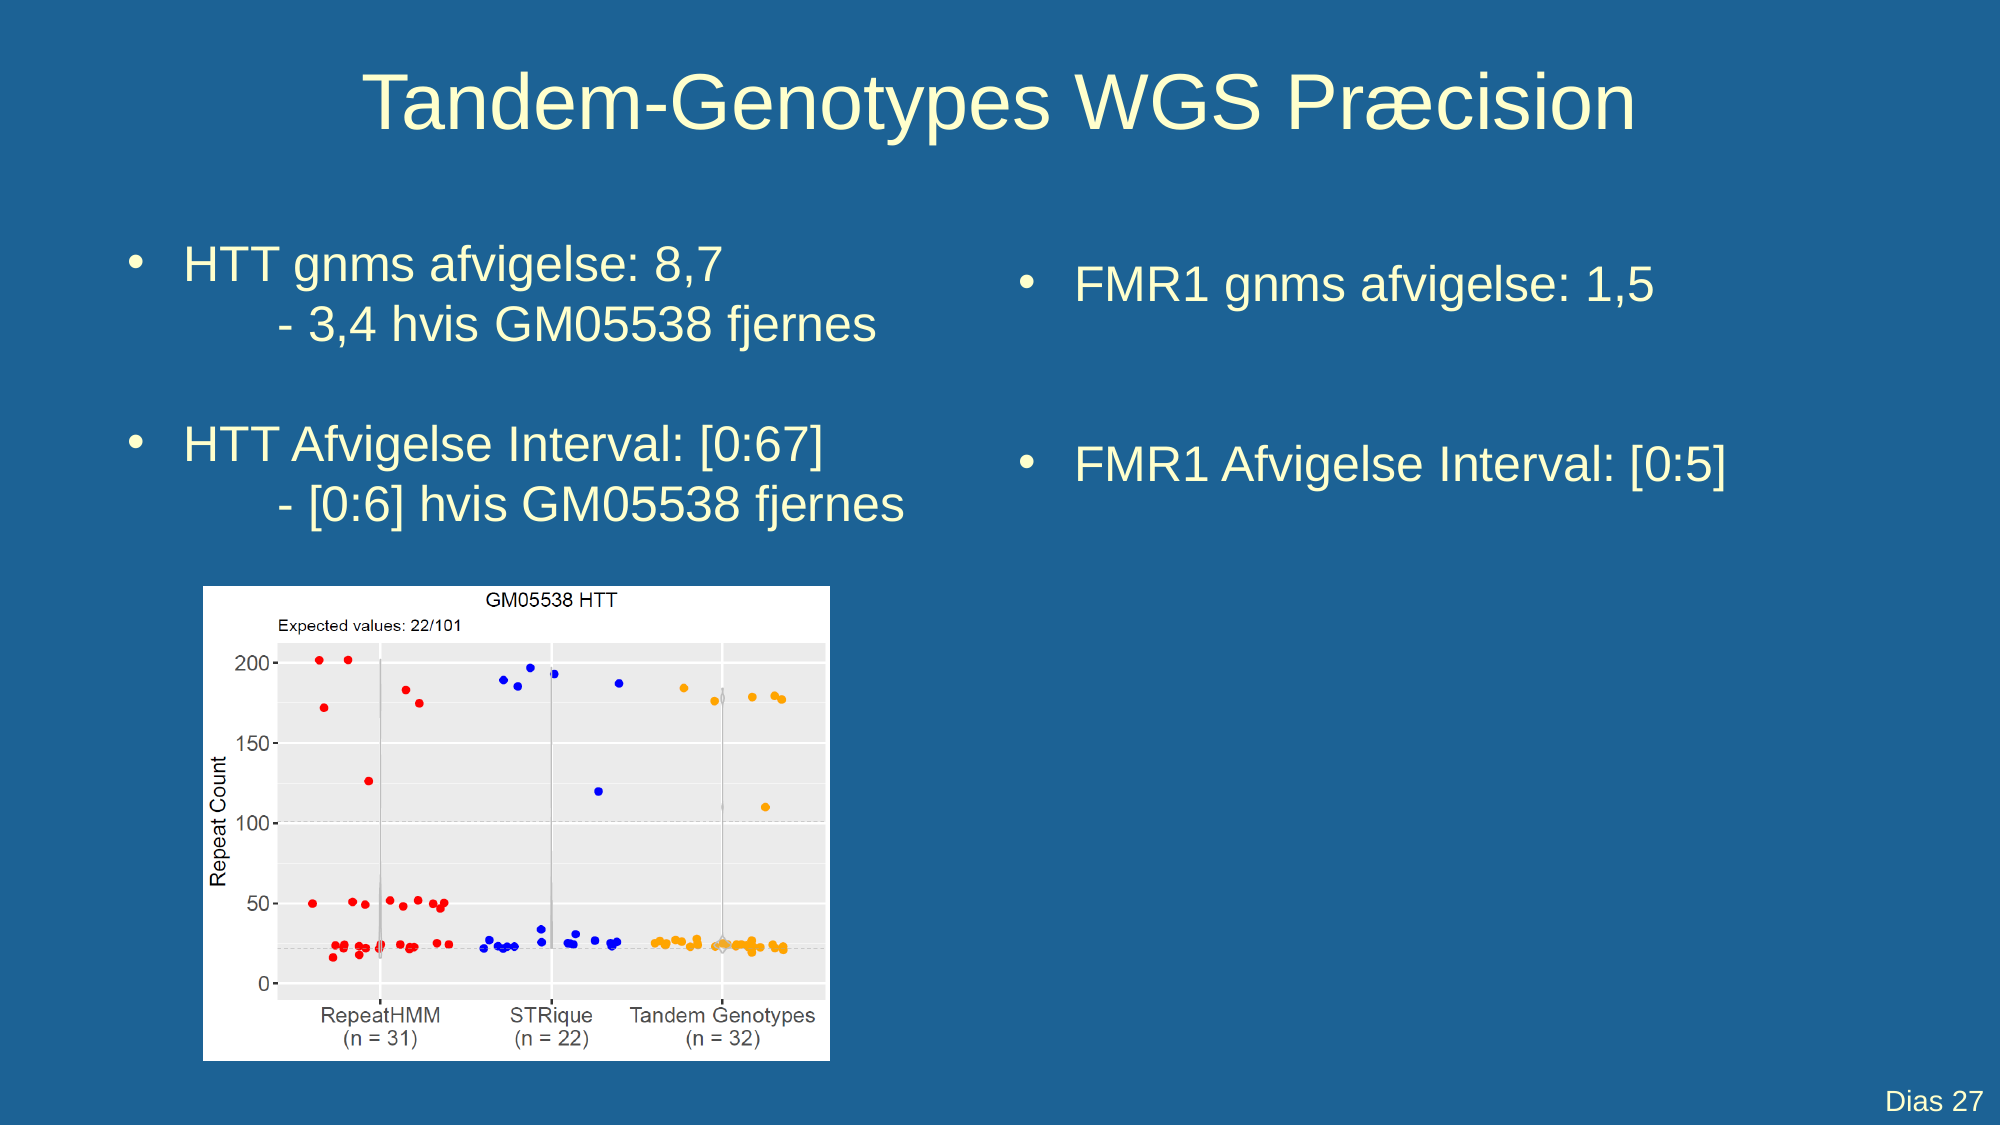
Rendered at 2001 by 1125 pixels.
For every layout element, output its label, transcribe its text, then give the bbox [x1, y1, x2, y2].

text_box FMR1 gnms afvigelse: 1,5 FMR1 Afvigelse Interval: [0:5] [1003, 183, 1743, 559]
text_box HTT gnms afvigelse: 8,7 - 3,4 hvis GM05538 fjernes HTT Afvigelse Interval: [0:67] - [0:6] hvis GM05538 fjernes [112, 223, 921, 599]
text_box Dias 27 [1870, 1074, 2000, 1125]
title Tandem-Genotypes WGS Præcision [162, 7, 1838, 154]
picture [203, 586, 830, 1061]
